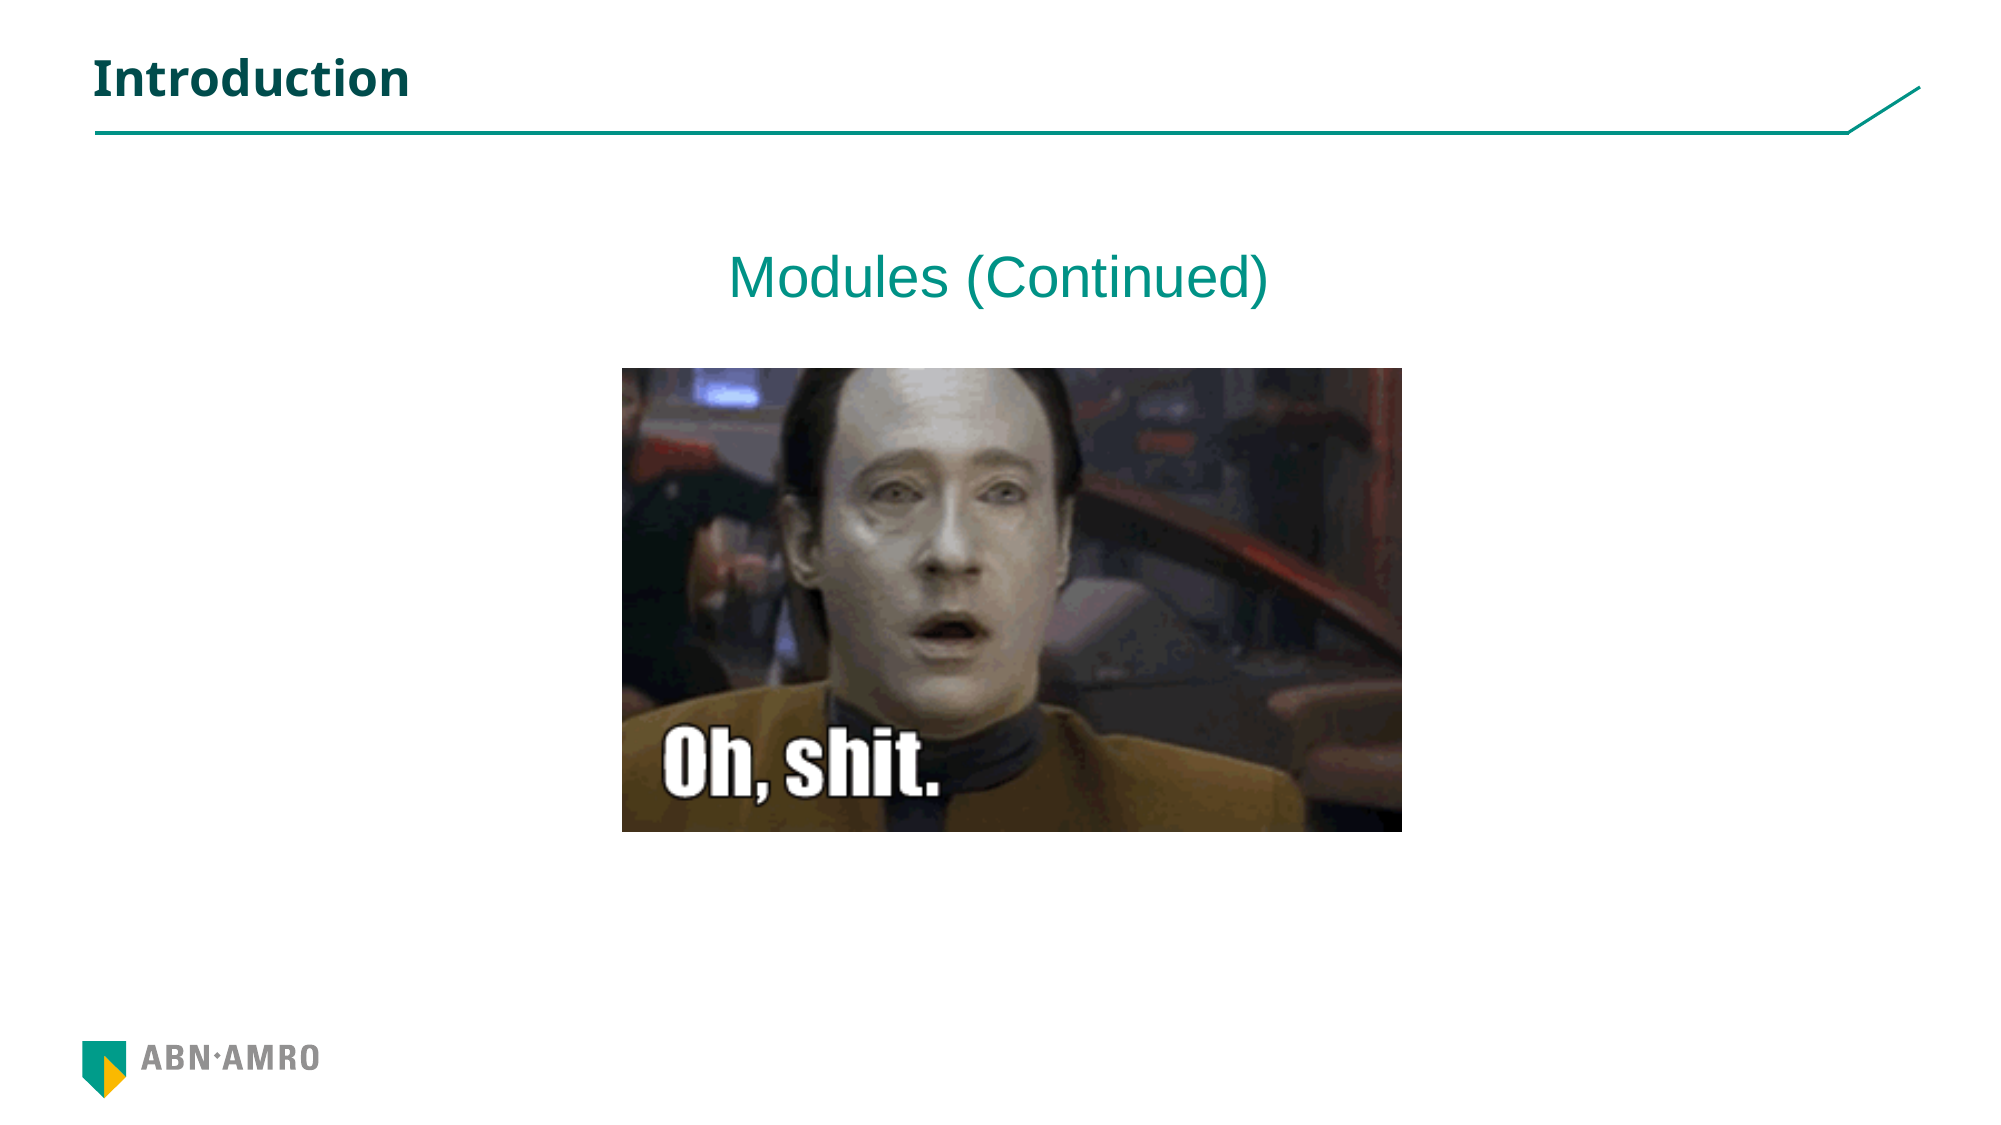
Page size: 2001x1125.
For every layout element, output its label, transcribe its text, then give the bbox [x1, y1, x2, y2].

picture [622, 368, 1402, 832]
title Introduction [78, 30, 2000, 114]
text_box Modules (Continued) [196, 231, 1804, 317]
